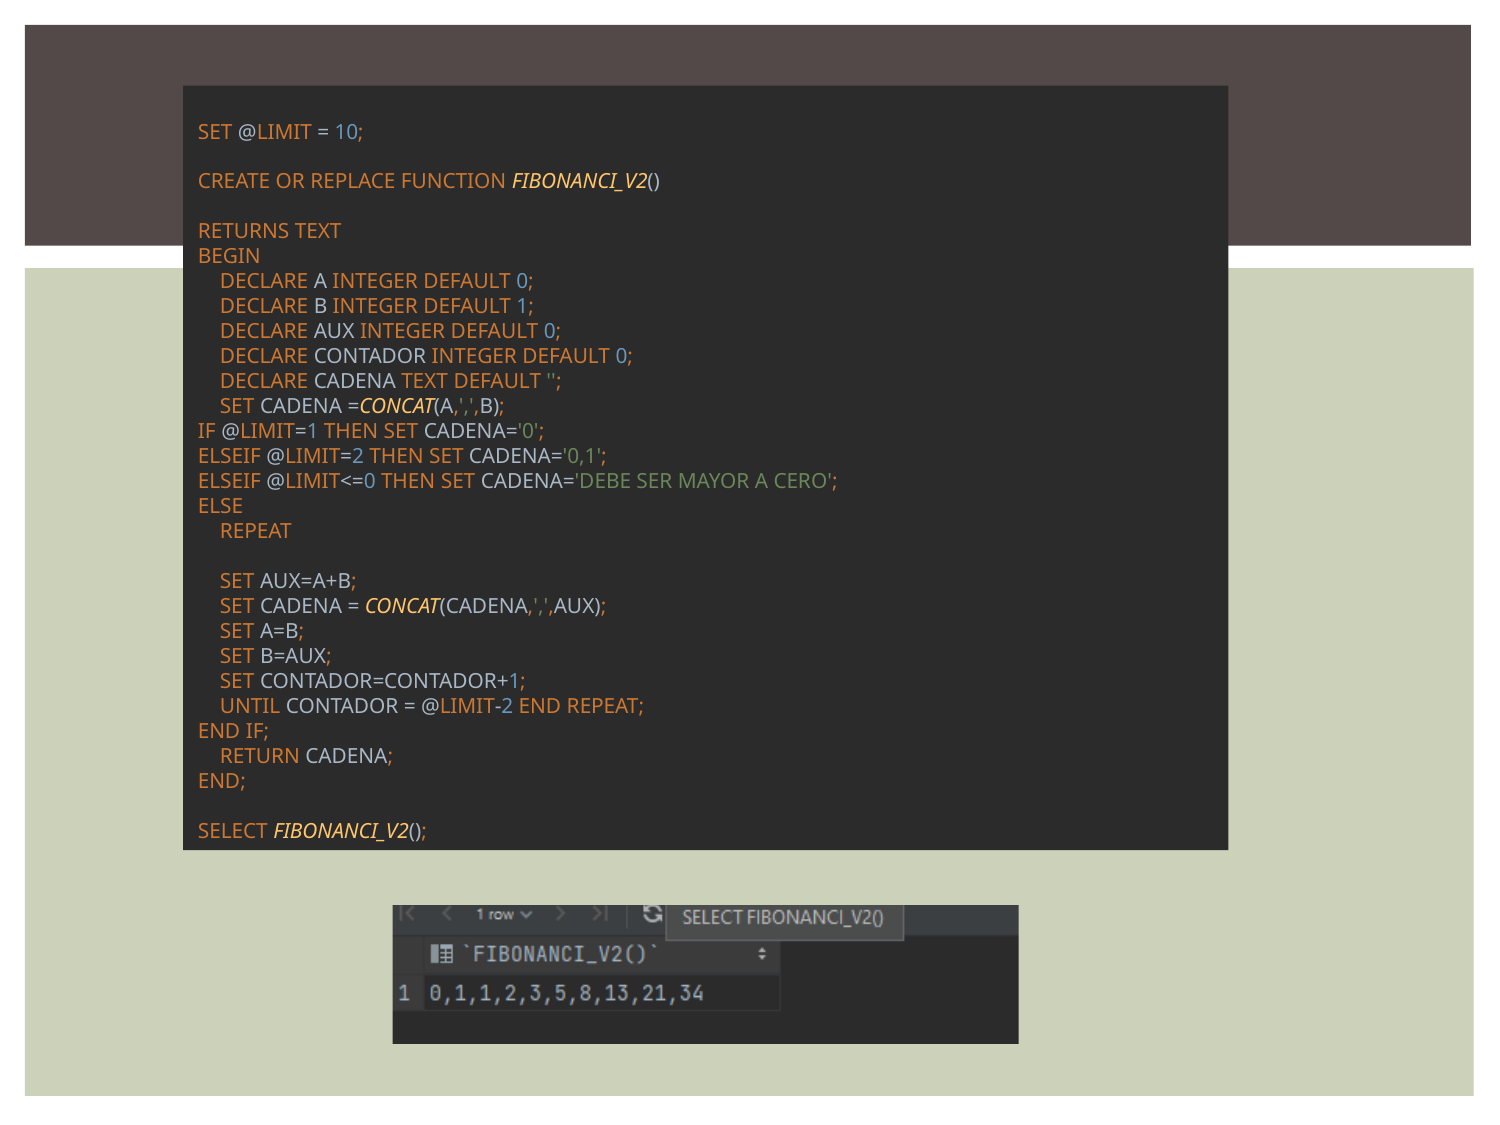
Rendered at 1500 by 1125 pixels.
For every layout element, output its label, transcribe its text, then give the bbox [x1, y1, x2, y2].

text_box SET @LIMIT = 10; CREATE OR REPLACE FUNCTION FIBONANCI_V2() RETURNS TEXT BEGIN DECLARE A INTEGER DEFAULT 0; DECLARE B INTEGER DEFAULT 1; DECLARE AUX INTEGER DEFAULT 0; DECLARE CONTADOR INTEGER DEFAULT 0; DECLARE CADENA TEXT DEFAULT ''; SET CADENA =CONCAT(A,',',B); IF @LIMIT=1 THEN SET CADENA='0'; ELSEIF @LIMIT=2 THEN SET CADENA='0,1'; ELSEIF @LIMIT<=0 THEN SET CADENA='DEBE SER MAYOR A CERO'; ELSE REPEAT SET AUX=A+B; SET CADENA = CONCAT(CADENA,',',AUX); SET A=B; SET B=AUX; SET CONTADOR=CONTADOR+1; UNTIL CONTADOR = @LIMIT-2 END REPEAT; END IF; RETURN CADENA; END; SELECT FIBONANCI_V2(); [183, 85, 1229, 851]
picture [392, 904, 1019, 1044]
